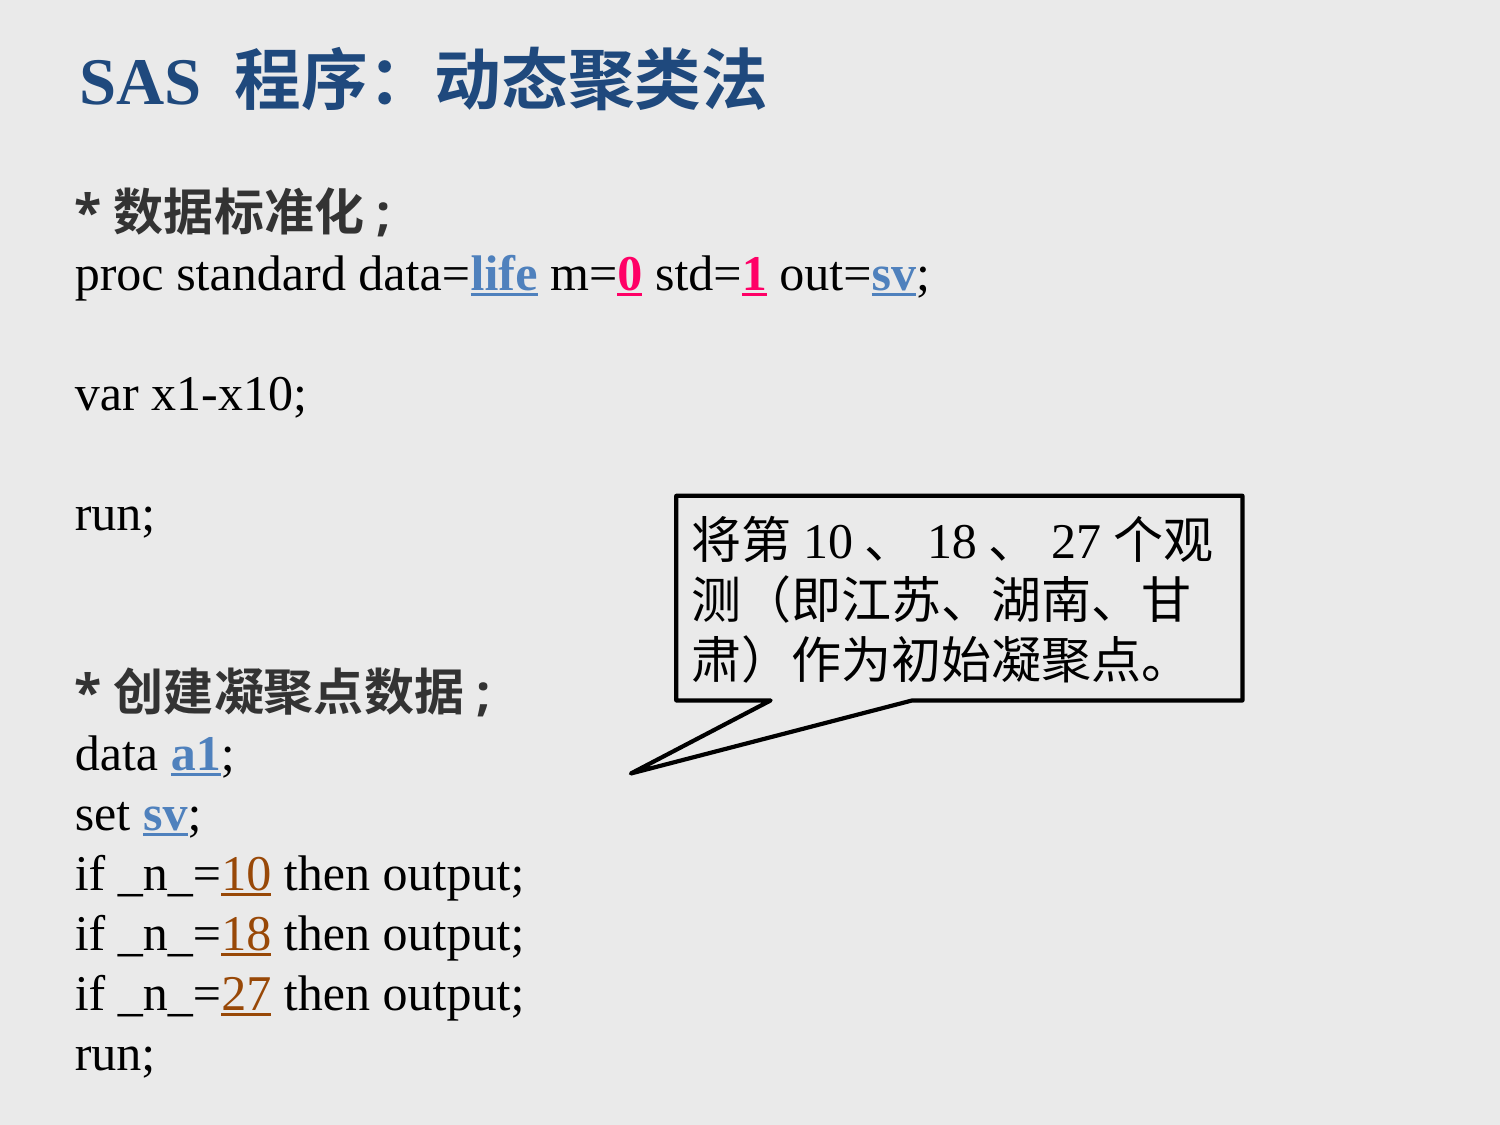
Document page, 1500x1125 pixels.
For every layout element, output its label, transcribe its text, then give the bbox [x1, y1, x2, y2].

text_box 将第10、18、27个观测（即江苏、湖南、甘肃）作为初始凝聚点。 [628, 493, 1245, 776]
text_box SAS 程序：动态聚类法 [64, 30, 960, 126]
text_box *数据标准化; proc standard data=life m=0 std=1 out=sv; var x1-x10; run; *创建凝聚点数据; data a1; set sv; if _n_=10 then output; if _n_=18 then output; if _n_=27 then output; run; [38, 172, 1500, 1088]
